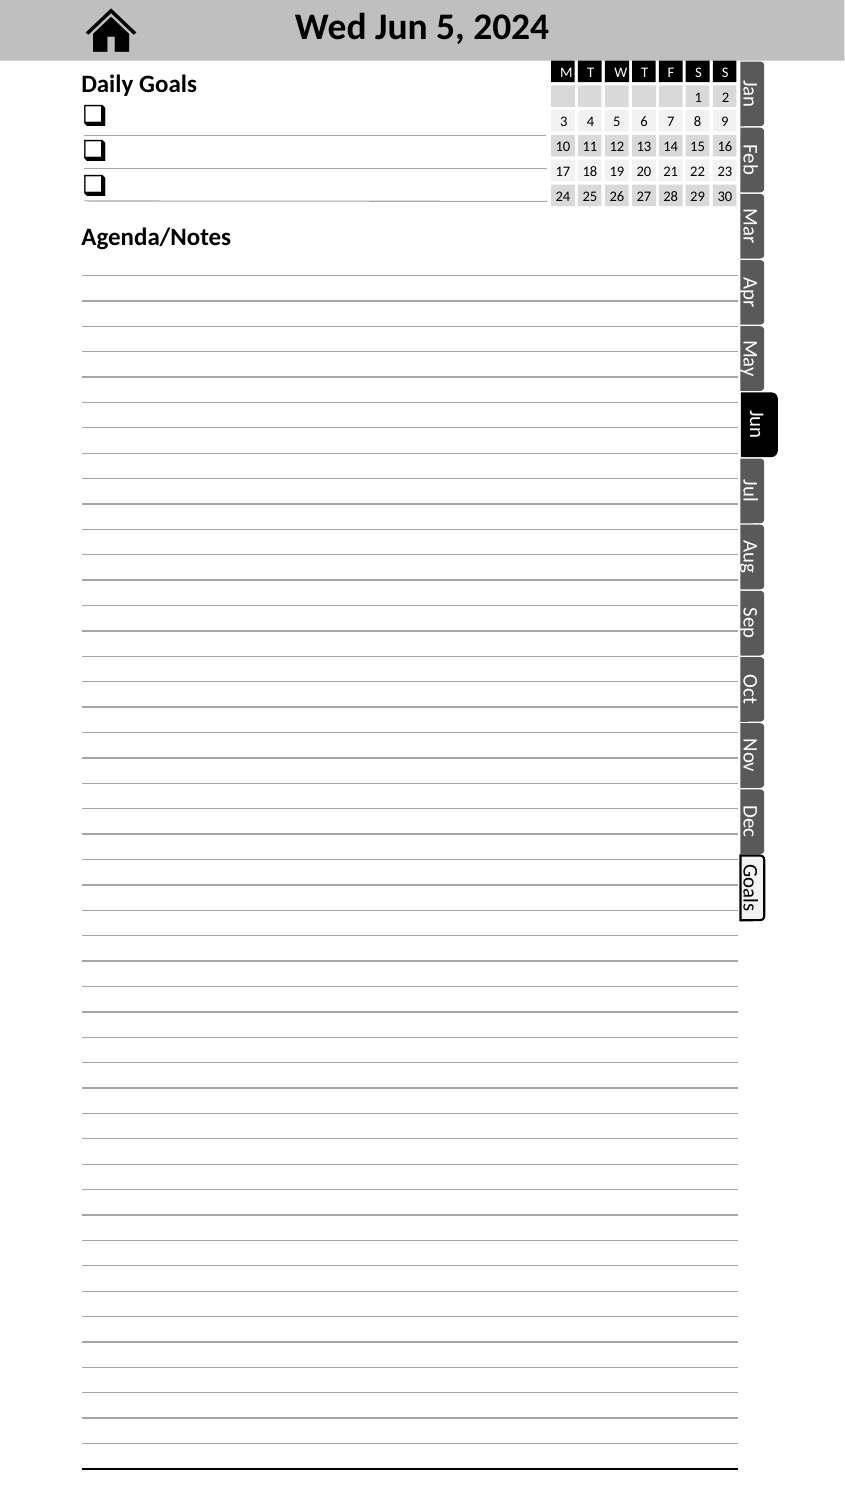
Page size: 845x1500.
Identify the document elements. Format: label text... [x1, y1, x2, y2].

list Wed Jun 5, 2024 [190, 0, 655, 61]
picture [82, 1, 140, 59]
